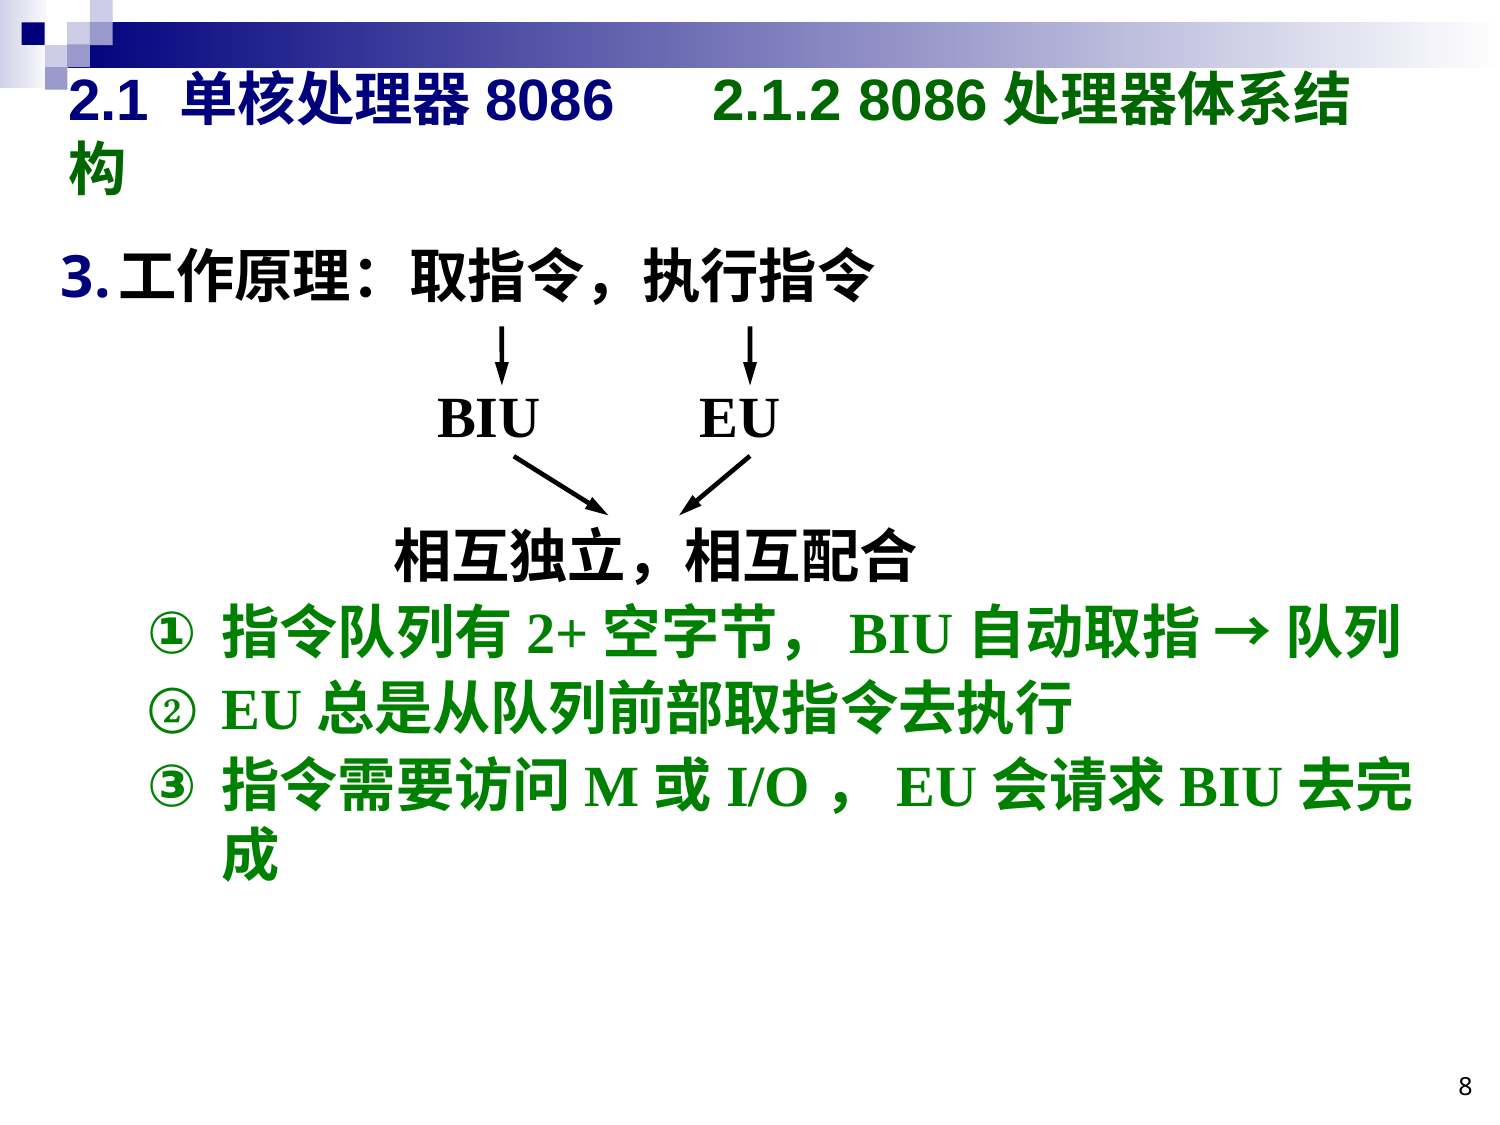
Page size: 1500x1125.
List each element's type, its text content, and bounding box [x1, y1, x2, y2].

text_box [679, 455, 751, 516]
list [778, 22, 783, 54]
slide_number 8 [1137, 1037, 1488, 1113]
text_box [495, 326, 509, 386]
title 2.1 单核处理器8086 2.1.2 8086处理器体系结构 [52, 54, 1424, 141]
text_box [689, 22, 693, 54]
list 工作原理：取指令，执行指令 BIU EU 相互独立，相互配合 指令队列有2+空字节，BIU自动取指 → 队列 EU总是从队列前部取指令去执行 指令需要访问M或I/O，EU会请求BIU去完成 [45, 231, 1471, 929]
text_box [743, 326, 757, 386]
text_box [513, 456, 609, 516]
